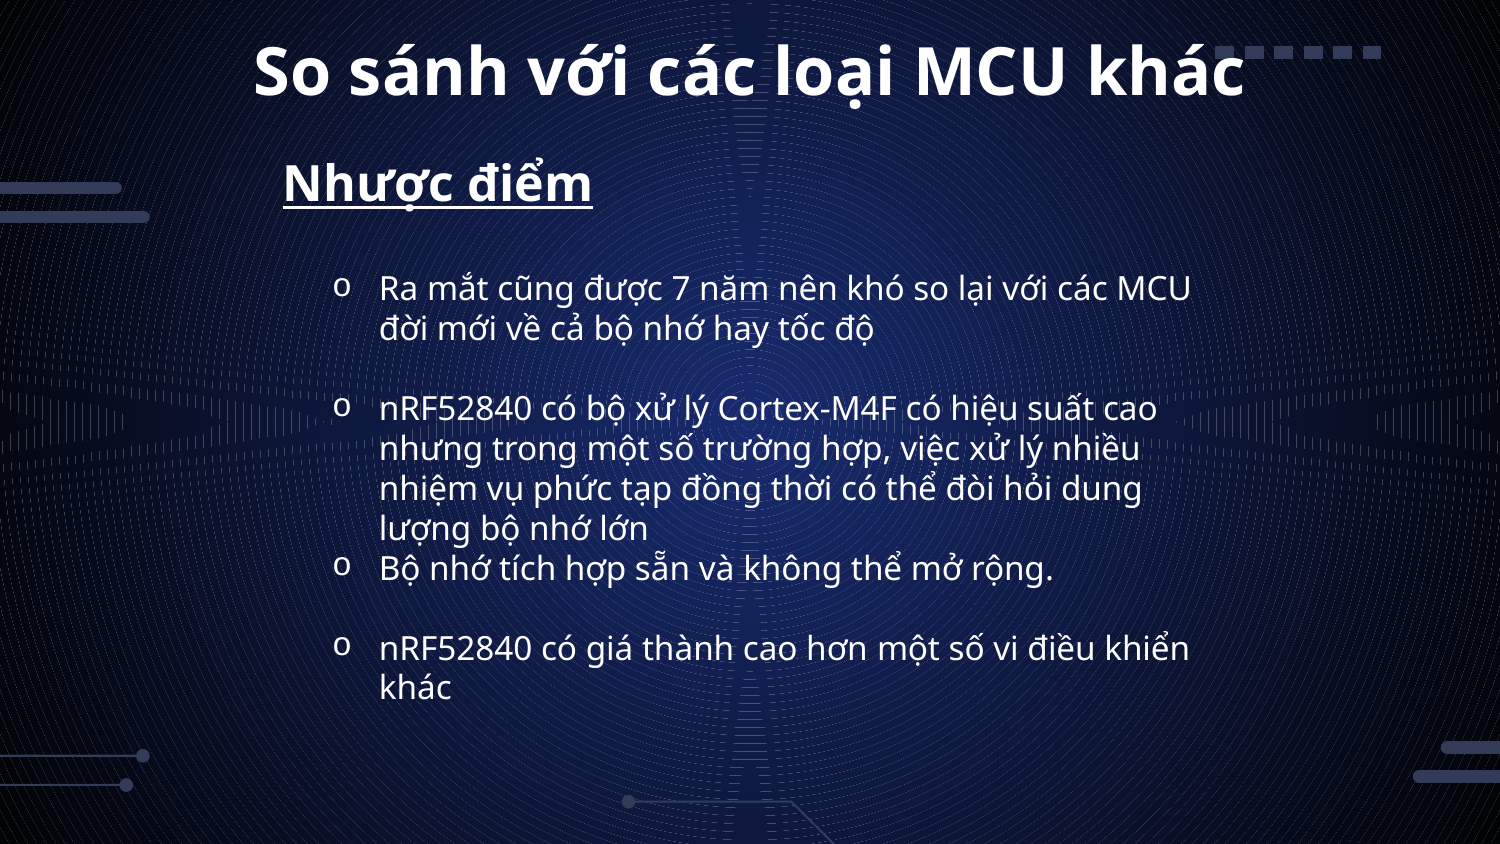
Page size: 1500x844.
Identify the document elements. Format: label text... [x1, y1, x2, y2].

title So sánh với các loại MCU khác [149, 13, 1351, 108]
text_box Nhược điểm [84, 136, 792, 231]
text_box Ra mắt cũng được 7 năm nên khó so lại với các MCU đời mới về cả bộ nhớ hay tốc độ nRF52840 có bộ xử lý Cortex-M4F có hiệu suất cao nhưng trong một số trường hợp, việc xử lý nhiều nhiệm vụ phức tạp đồng thời có thể đòi hỏi dung lượng bộ nhớ lớn Bộ nhớ tích hợp sẵn và không thể mở rộng. nRF52840 có giá thành cao hơn một số vi điều khiển khác [317, 260, 1223, 794]
